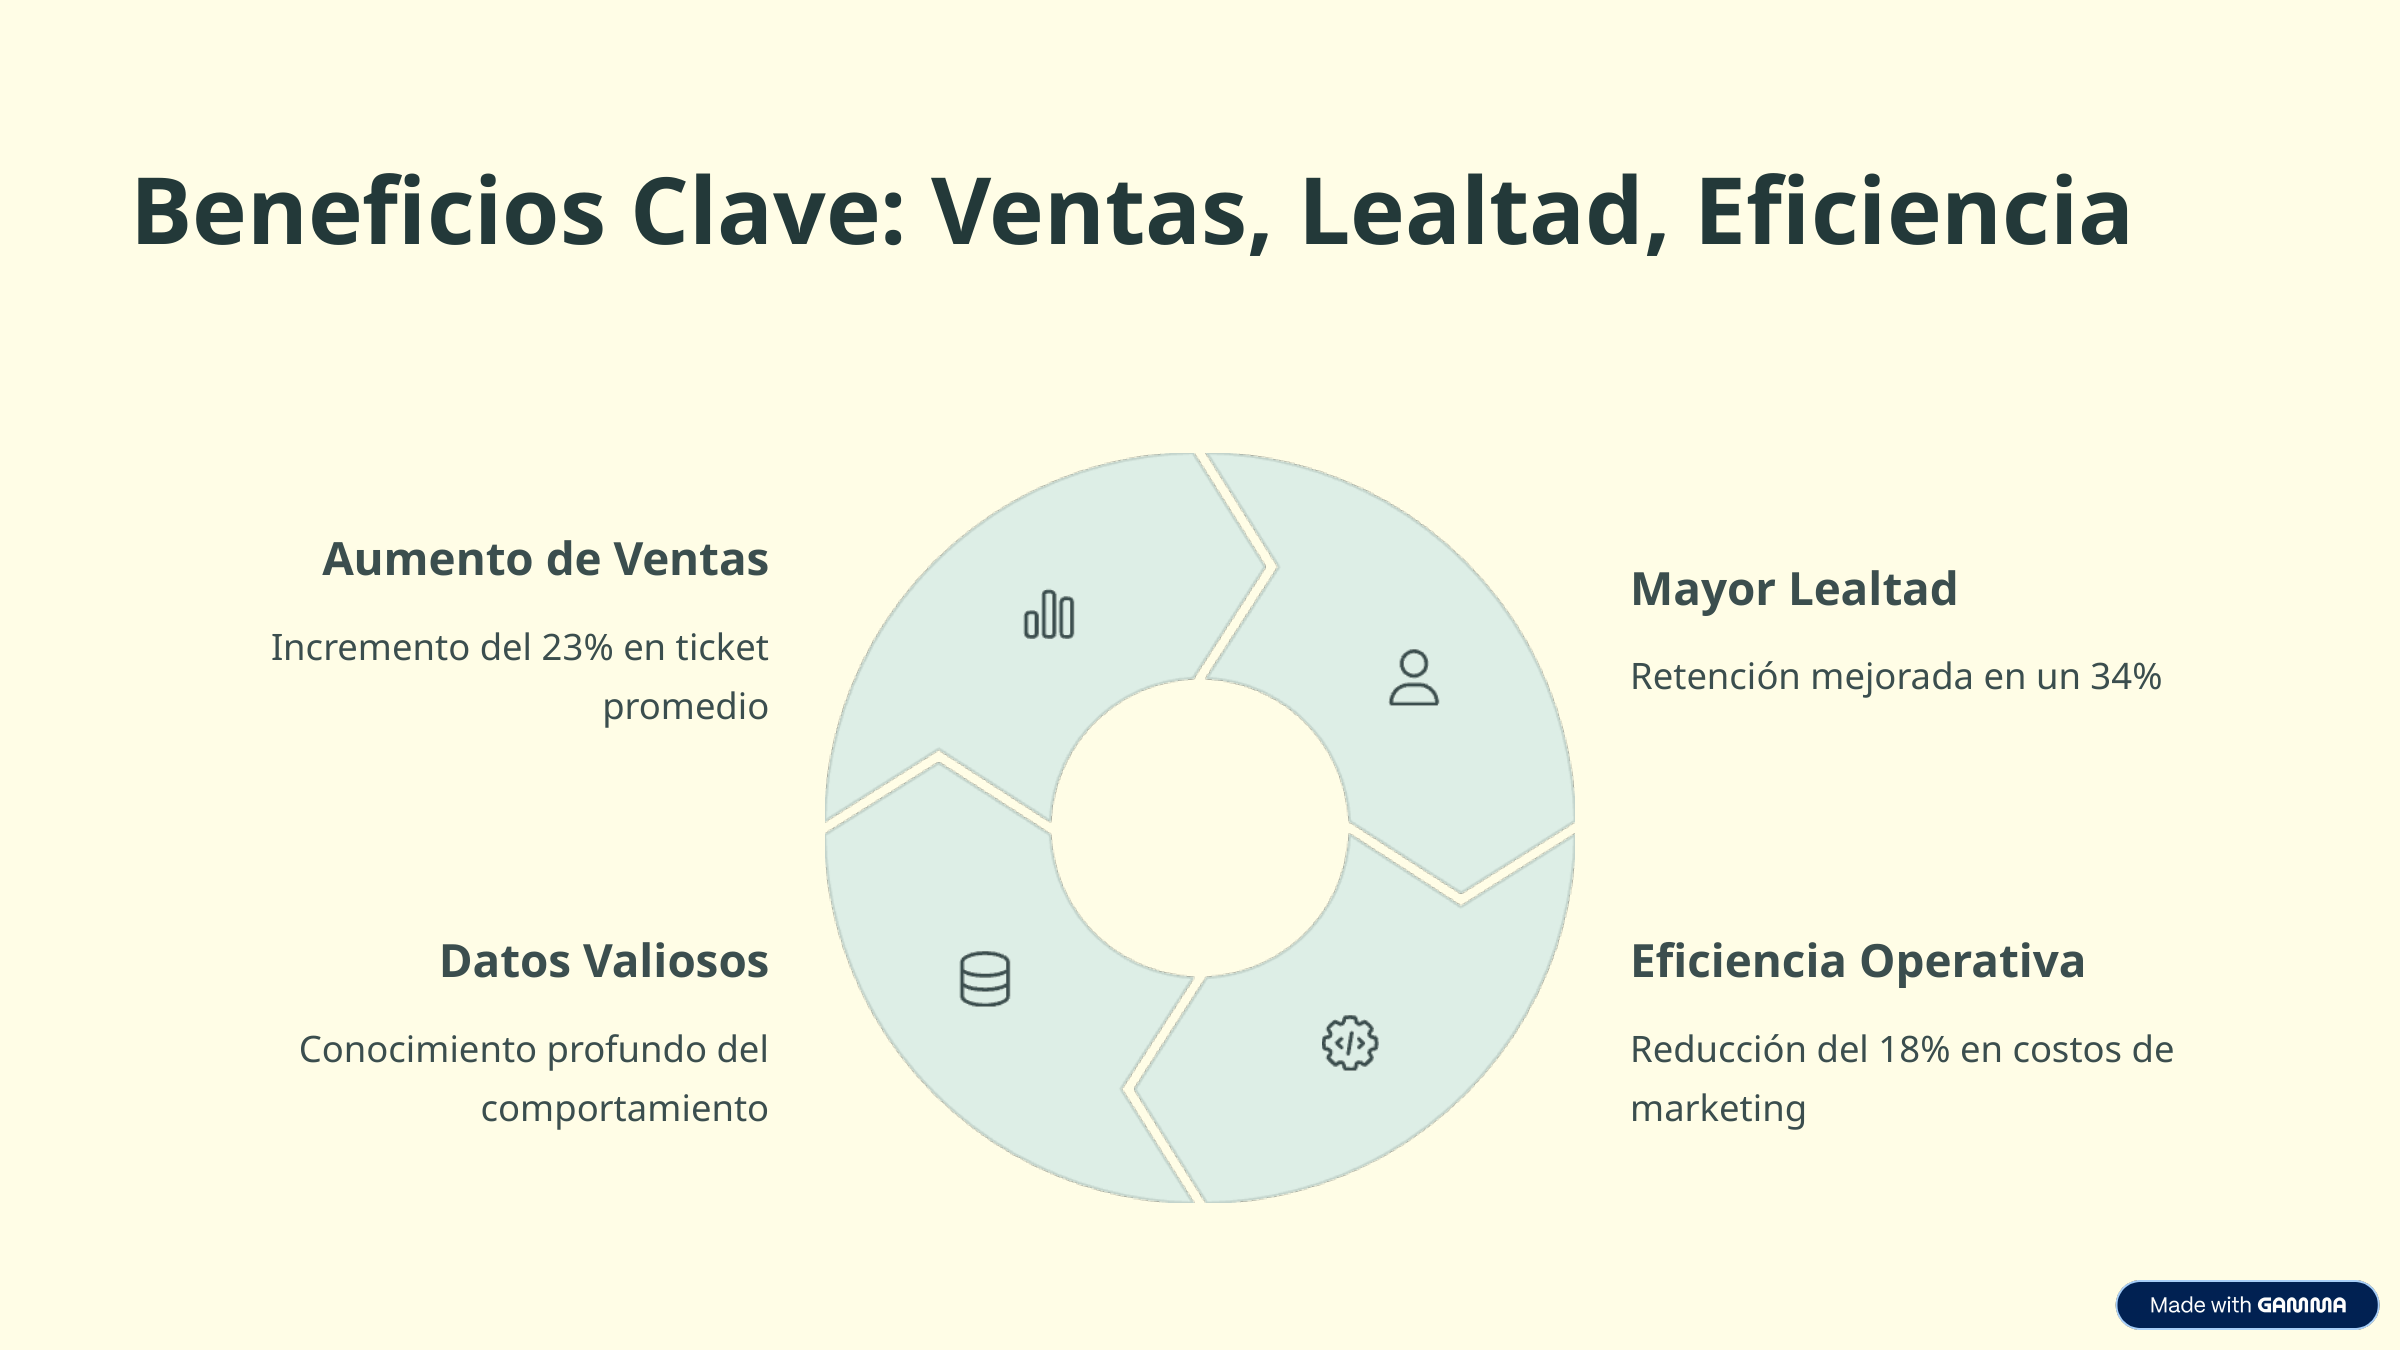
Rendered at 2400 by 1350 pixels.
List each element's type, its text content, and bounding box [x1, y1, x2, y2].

picture [2106, 1271, 2389, 1339]
text_box Beneficios Clave: Ventas, Lealtad, Eficiencia [130, 147, 2270, 380]
text_box Reducción del 18% en costos de marketing [1630, 1010, 2270, 1130]
text_box Retención mejorada en un 34% [1630, 637, 2270, 698]
picture [825, 453, 1575, 1203]
text_box Aumento de Ventas [267, 527, 770, 586]
text_box Eficiencia Operativa [1630, 929, 2151, 988]
text_box Datos Valiosos [304, 929, 770, 988]
text_box Mayor Lealtad [1630, 557, 2096, 616]
text_box Conocimiento profundo del comportamiento [130, 1010, 770, 1130]
text_box Incremento del 23% en ticket promedio [130, 607, 770, 727]
